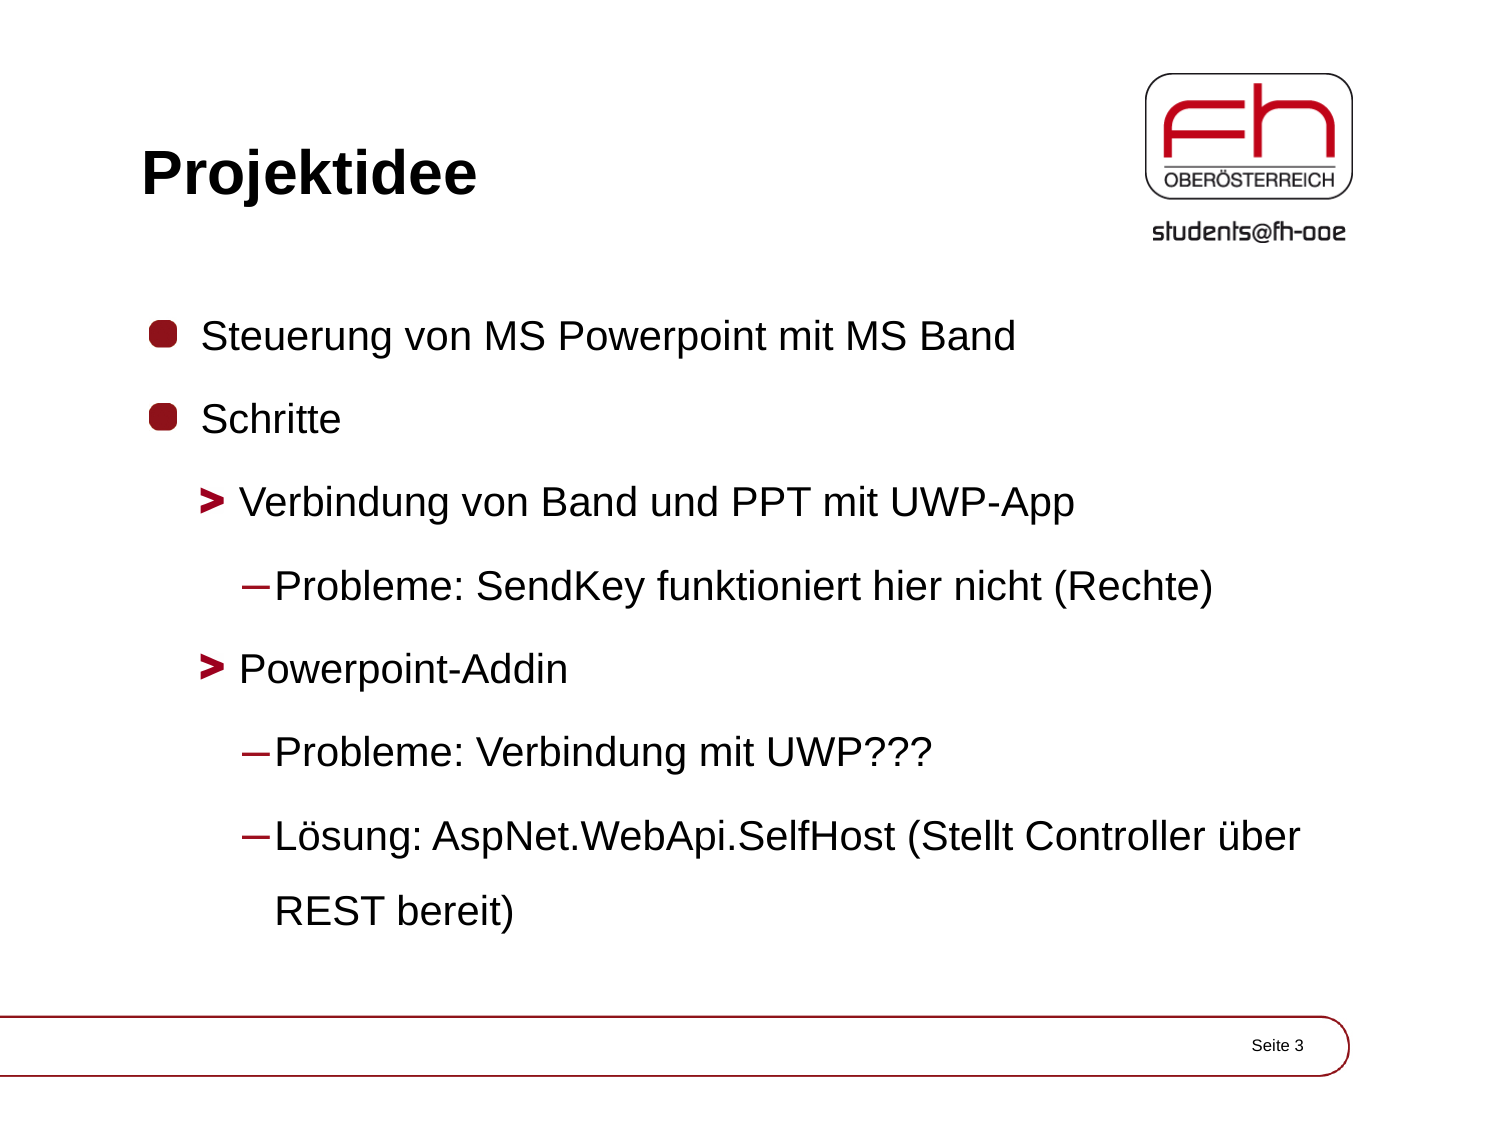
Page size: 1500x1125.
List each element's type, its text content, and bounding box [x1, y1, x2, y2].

picture [200, 653, 224, 680]
title Projektidee [141, 66, 1108, 208]
text_box Seite 3 [991, 1027, 1304, 1063]
picture [149, 400, 177, 433]
list Steuerung von MS Powerpoint mit MS Band Schritte Verbindung von Band und PPT mit UWP-App Probleme: SendKey funktioniert hier nicht (Rechte) Powerpoint-Addin Probleme: Verbindung mit UWP??? Lösung: AspNet.WebApi.SelfHost (Stellt Controller über REST bereit) [129, 283, 1344, 953]
picture [200, 487, 224, 514]
picture [1145, 73, 1353, 243]
picture [149, 317, 177, 350]
picture [0, 1012, 1353, 1080]
